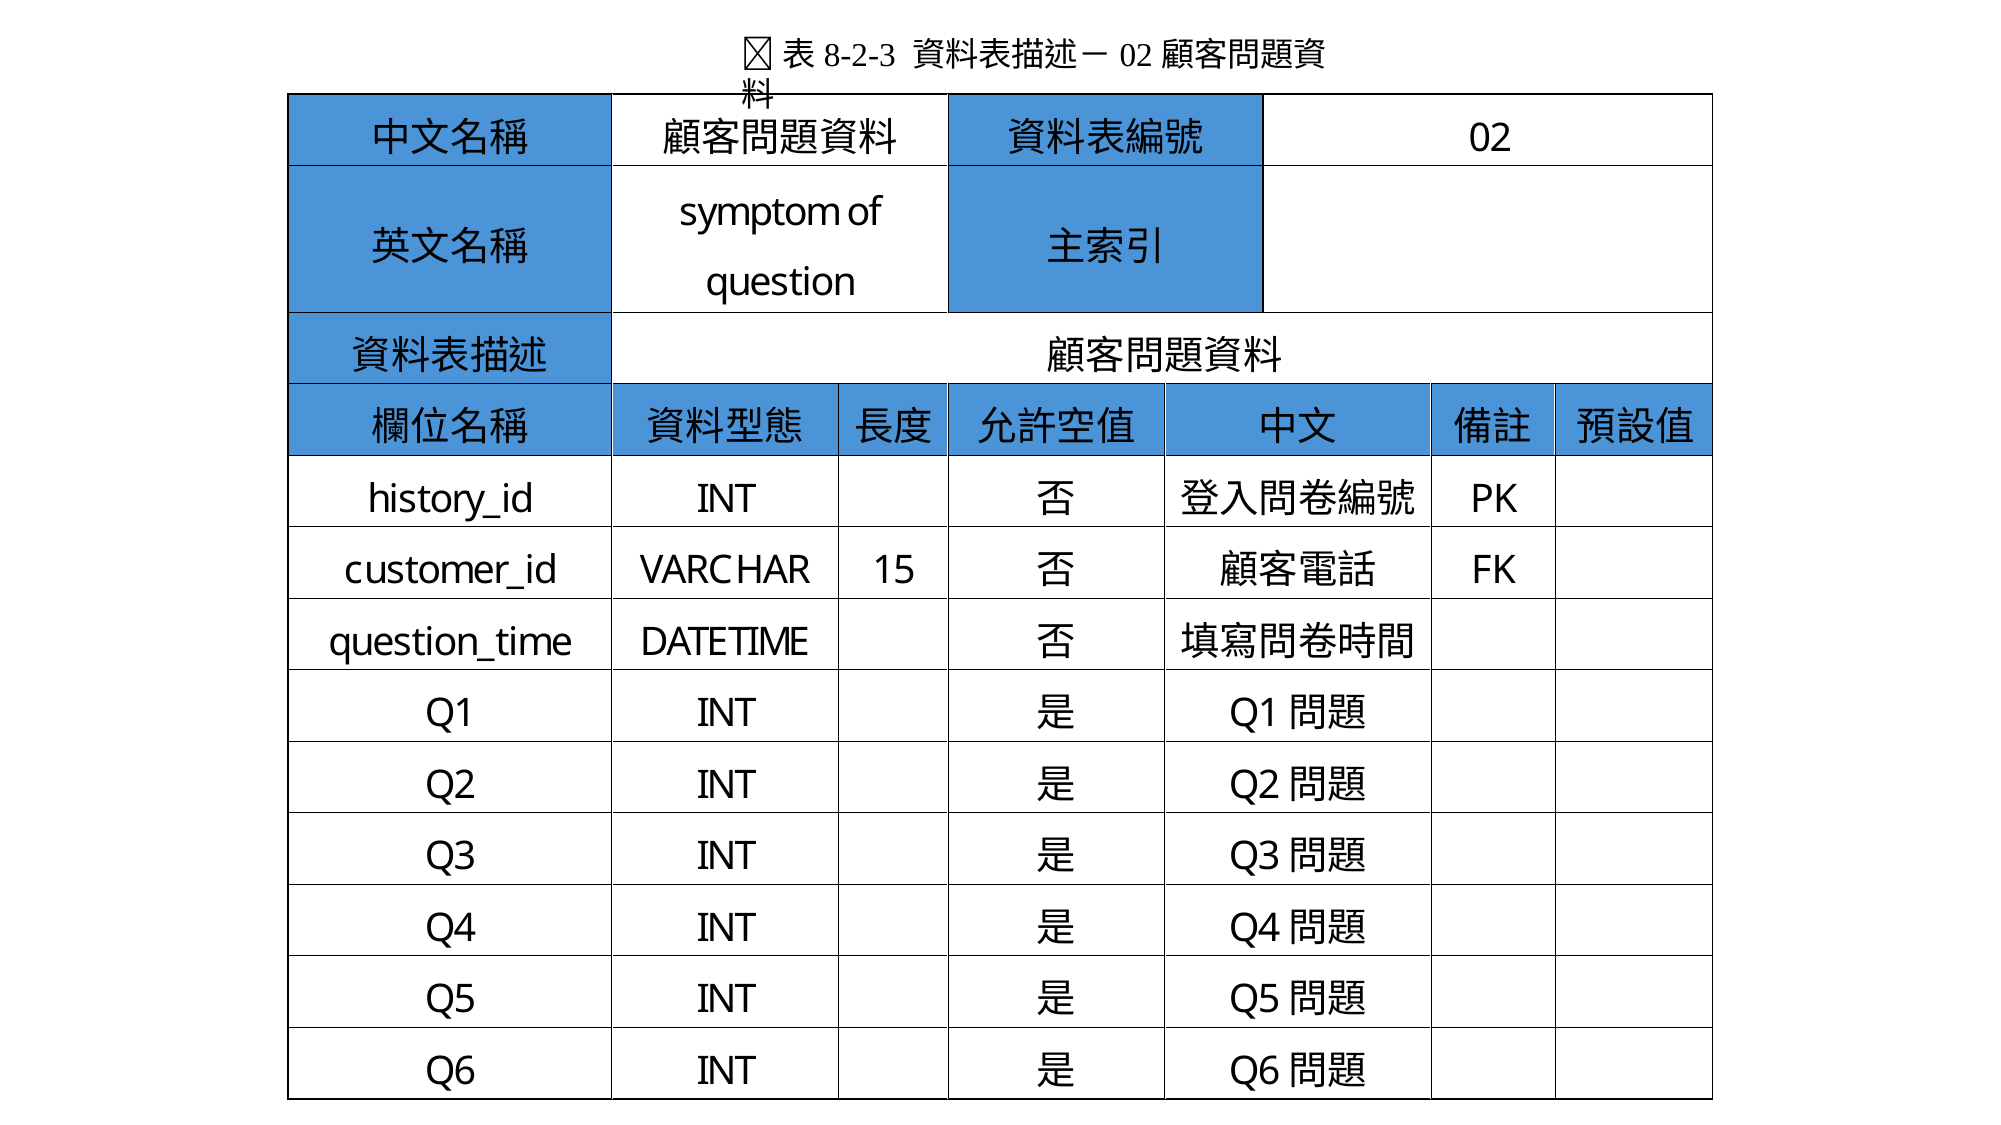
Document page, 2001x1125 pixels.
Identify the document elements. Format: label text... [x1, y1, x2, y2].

text_box 表8-2-3 資料表描述－02顧客問題資料 [726, 25, 1373, 92]
picture [286, 93, 1713, 1100]
